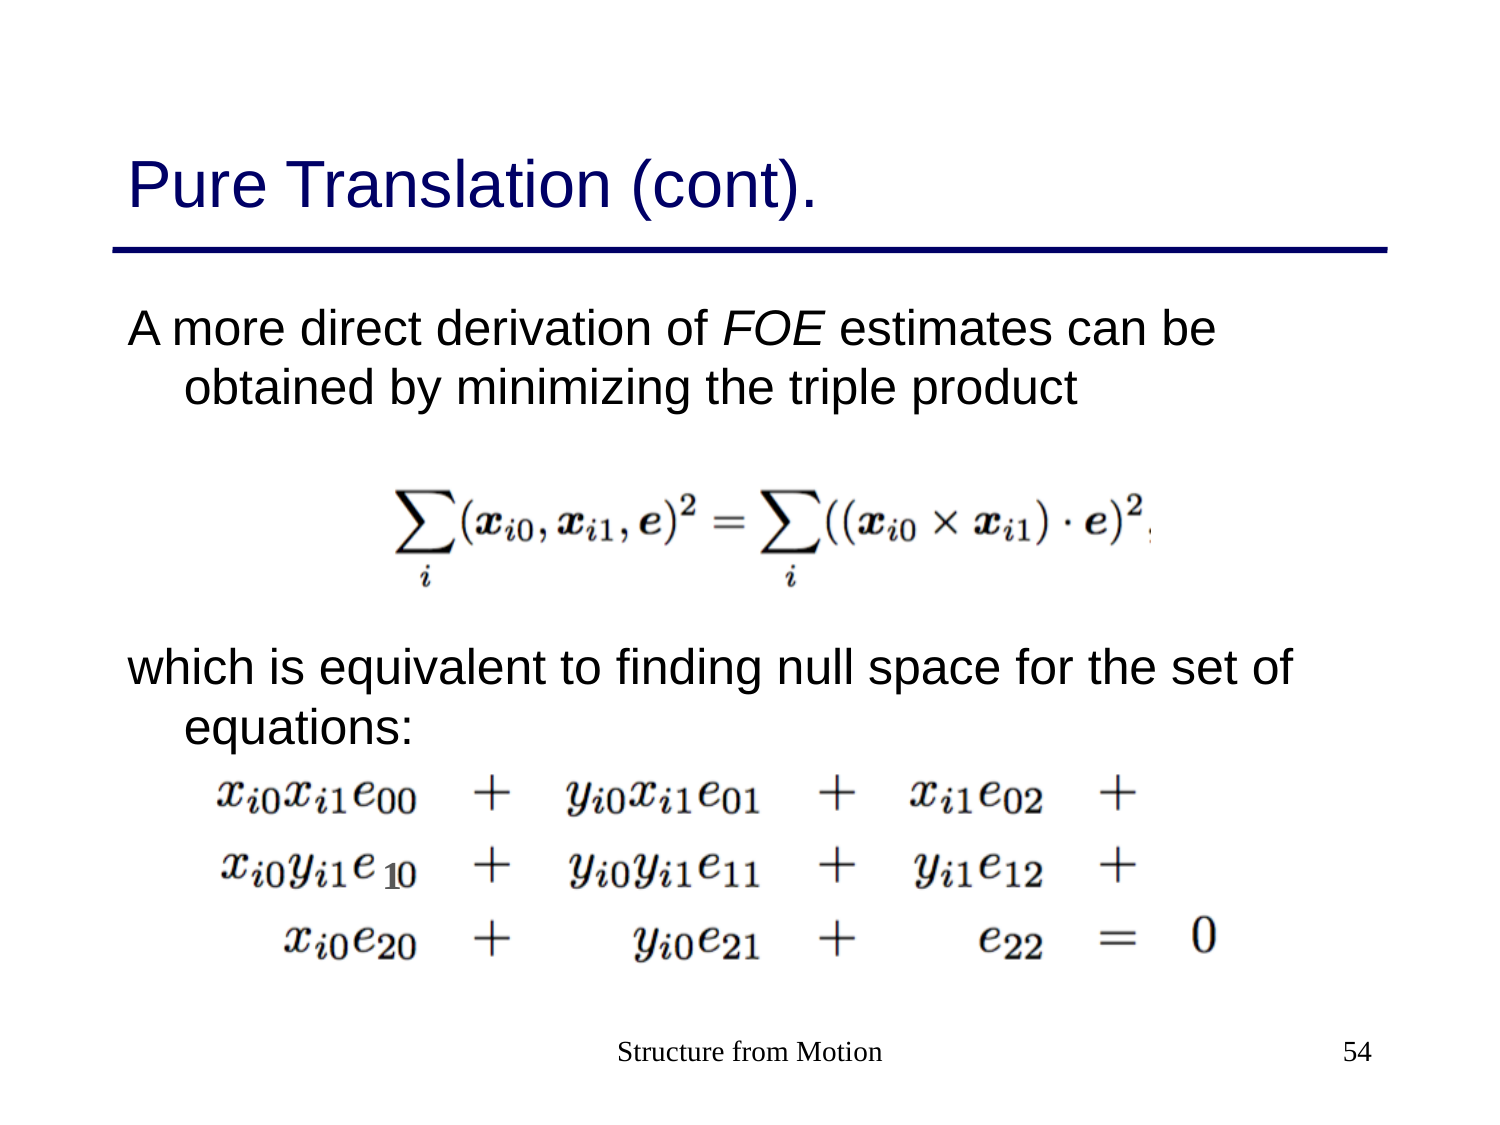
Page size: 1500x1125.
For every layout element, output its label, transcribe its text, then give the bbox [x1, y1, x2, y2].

picture [362, 449, 1151, 594]
list A more direct derivation of FOE estimates can be obtained by minimizing the triple product which is equivalent to finding null space for the set of equations: [112, 287, 1388, 1001]
title Pure Translation (cont). [112, 99, 1388, 263]
footer Structure from Motion [449, 1024, 1051, 1101]
slide_number 54 [1074, 1024, 1388, 1101]
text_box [199, 774, 1238, 995]
